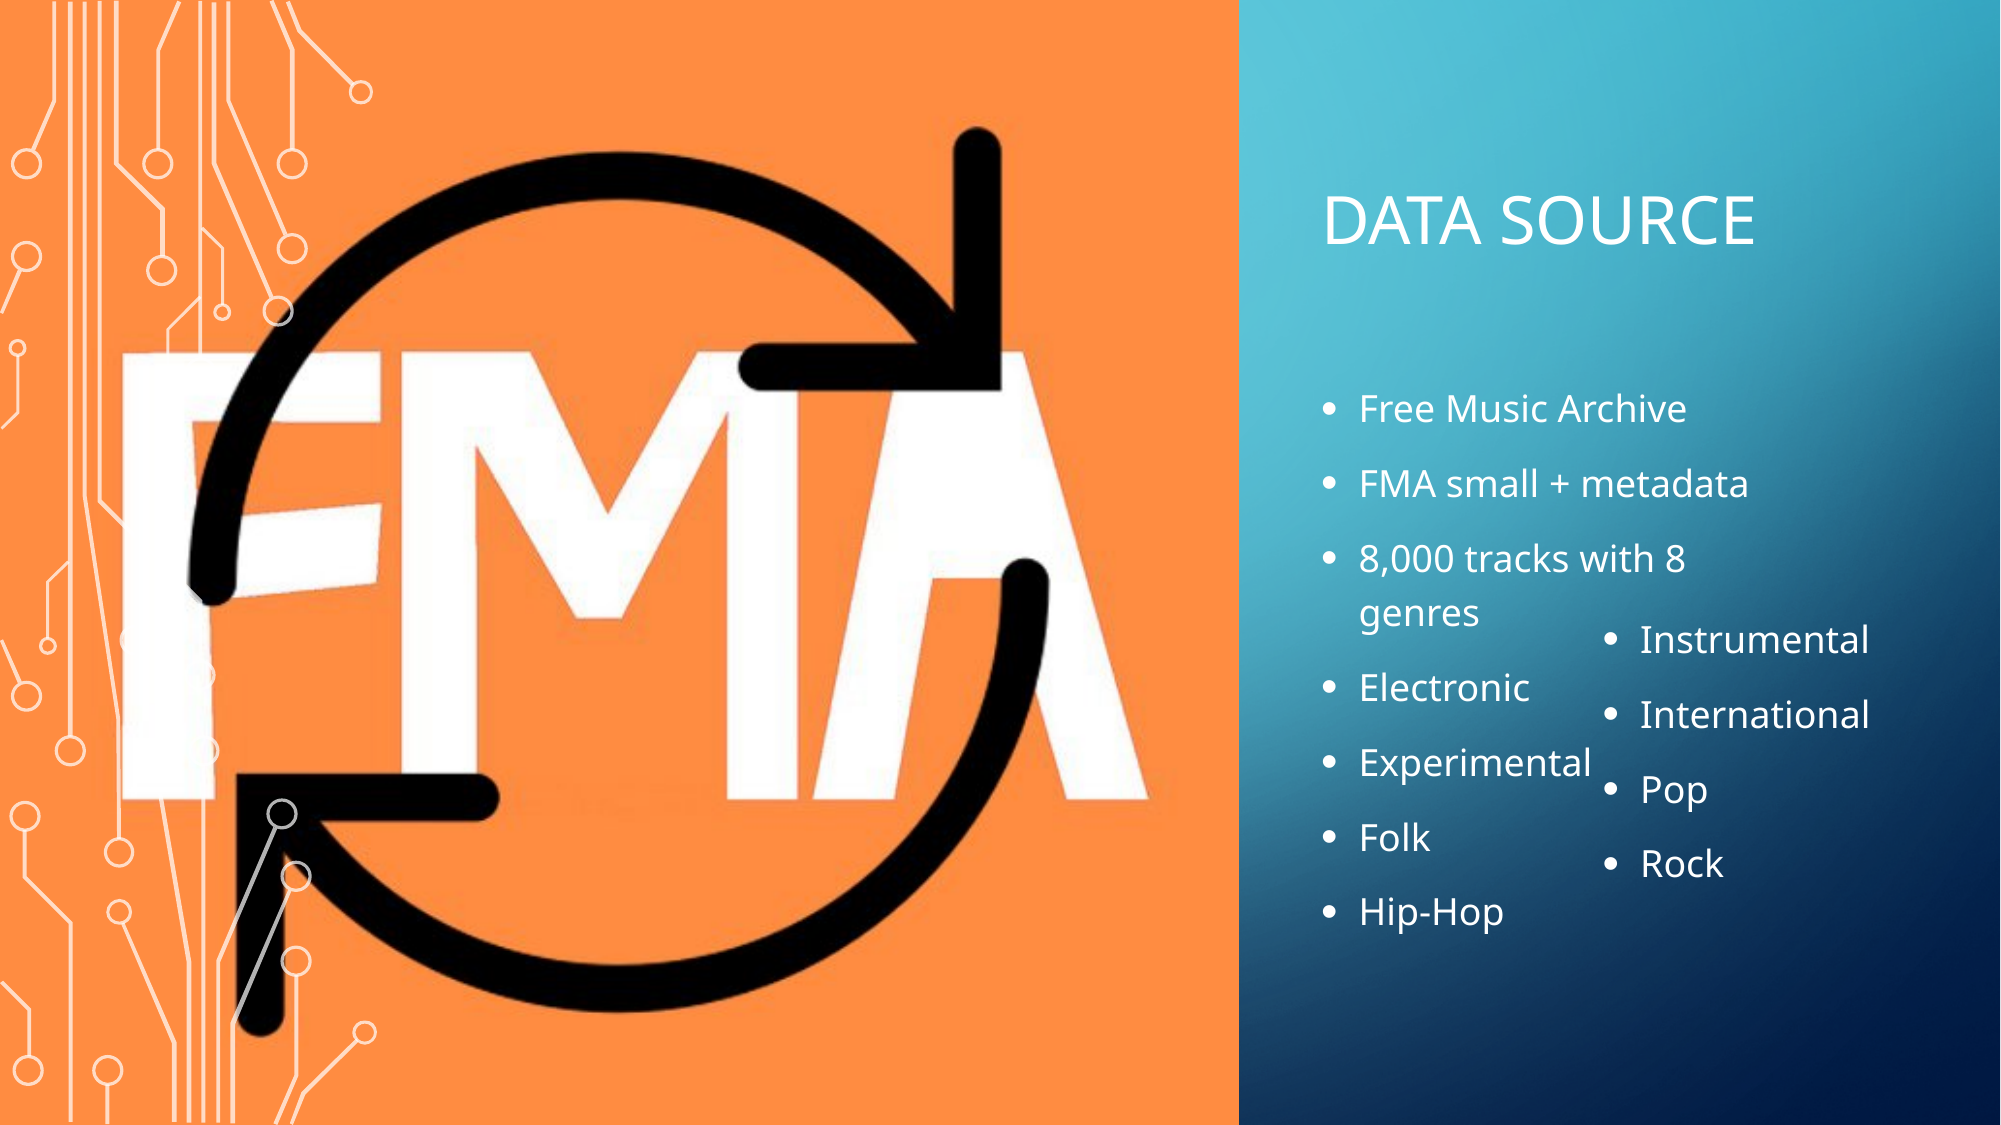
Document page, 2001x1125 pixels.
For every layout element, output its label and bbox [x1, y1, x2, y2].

text_box [1240, 0, 2000, 1125]
picture [379, 0, 1240, 1125]
text_box [0, 0, 379, 1125]
